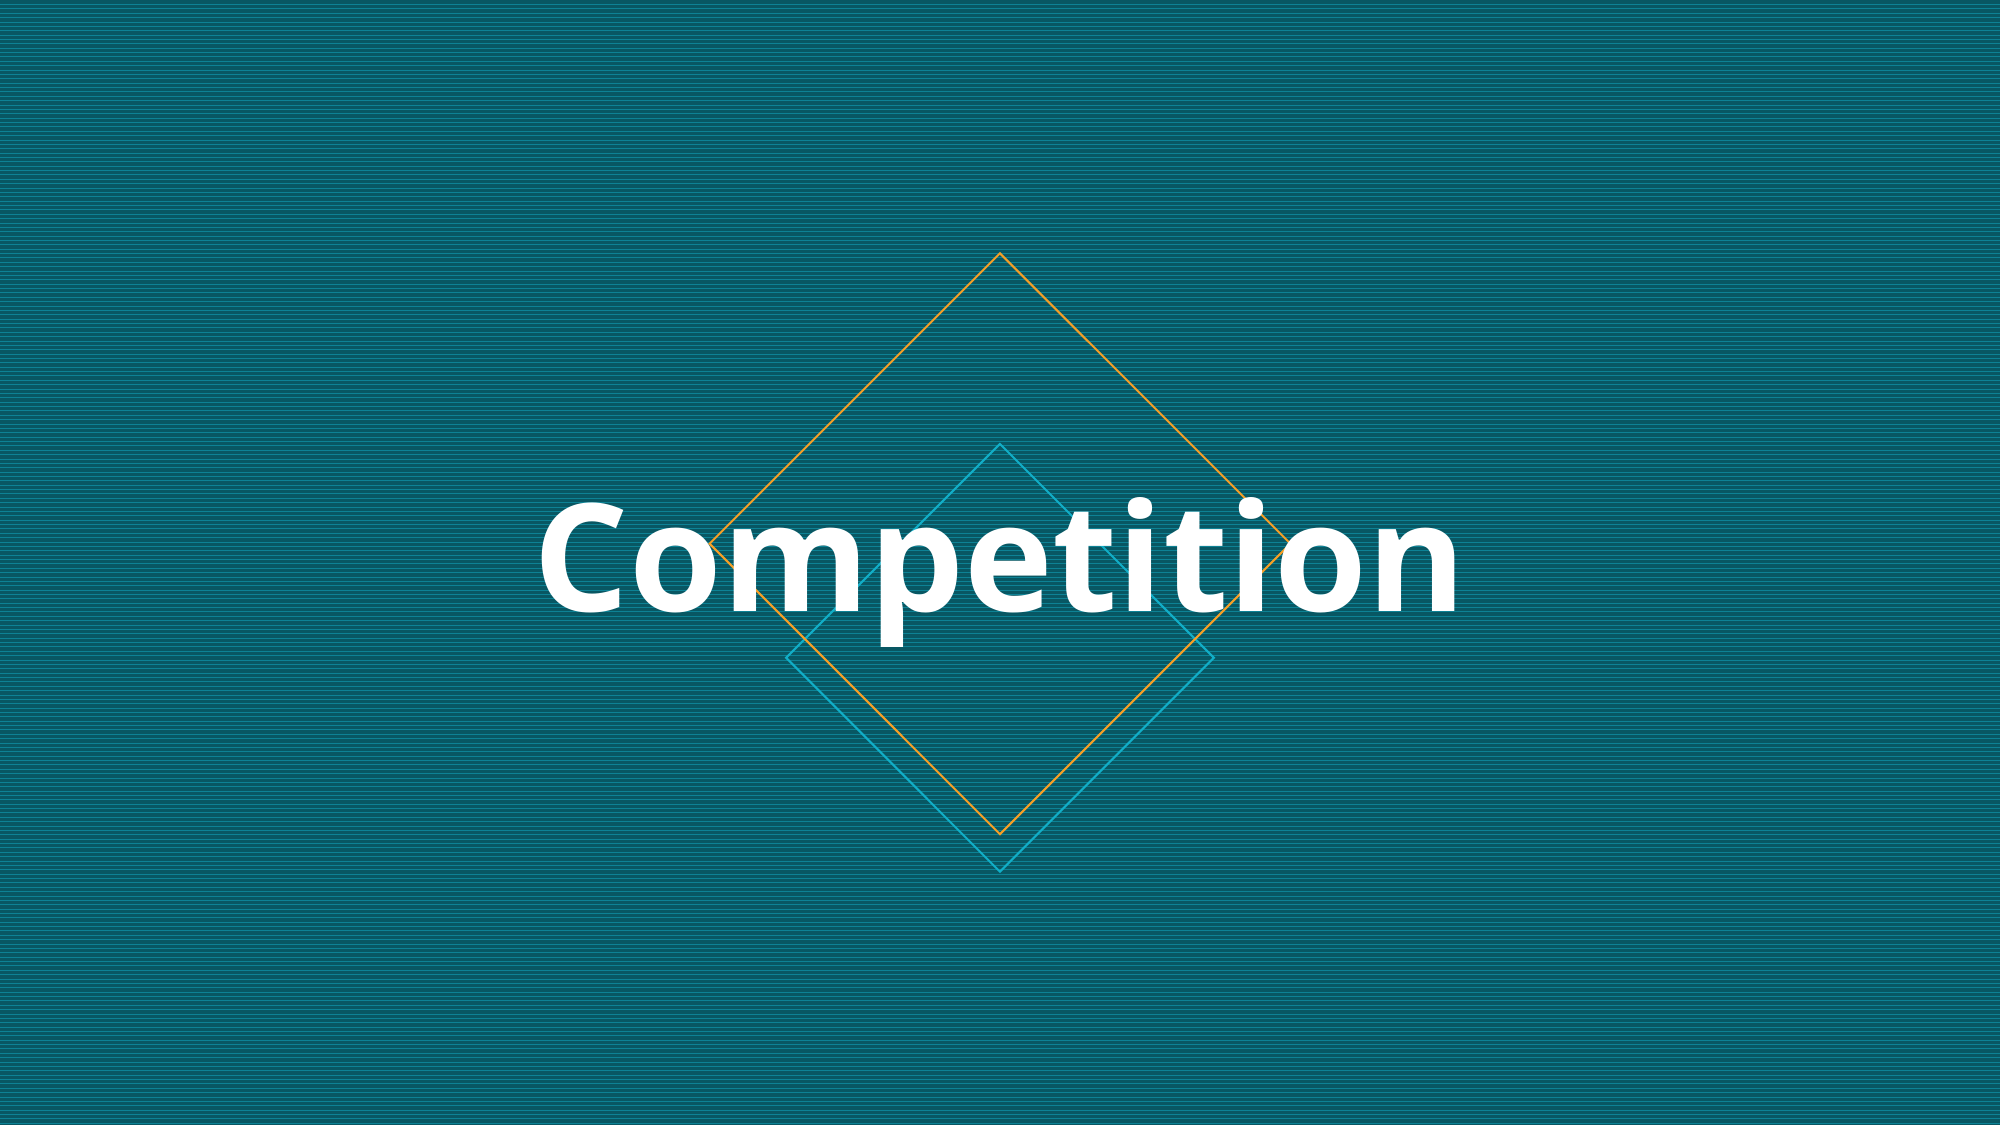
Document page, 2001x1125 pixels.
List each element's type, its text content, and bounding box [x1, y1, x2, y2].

title Competition [1291, 468, 1750, 657]
title Competition [249, 468, 709, 657]
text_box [709, 253, 1291, 872]
